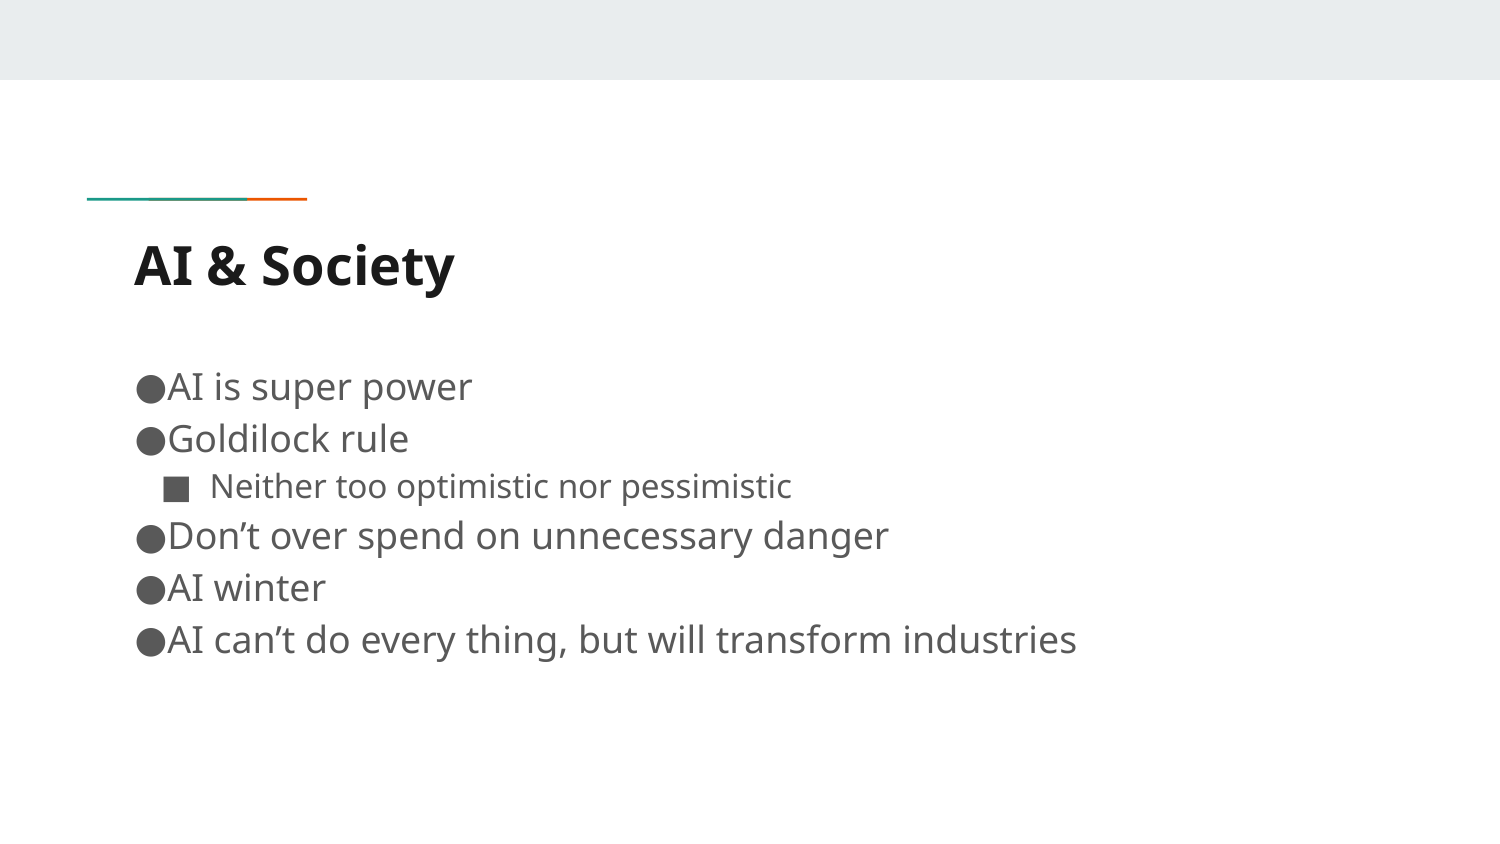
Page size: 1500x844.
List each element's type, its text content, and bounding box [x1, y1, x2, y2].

title AI & Society [119, 216, 1381, 305]
list AI is super power Goldilock rule Neither too optimistic nor pessimistic Don’t over spend on unnecessary danger AI winter AI can’t do every thing, but will transform industries [119, 341, 1381, 712]
